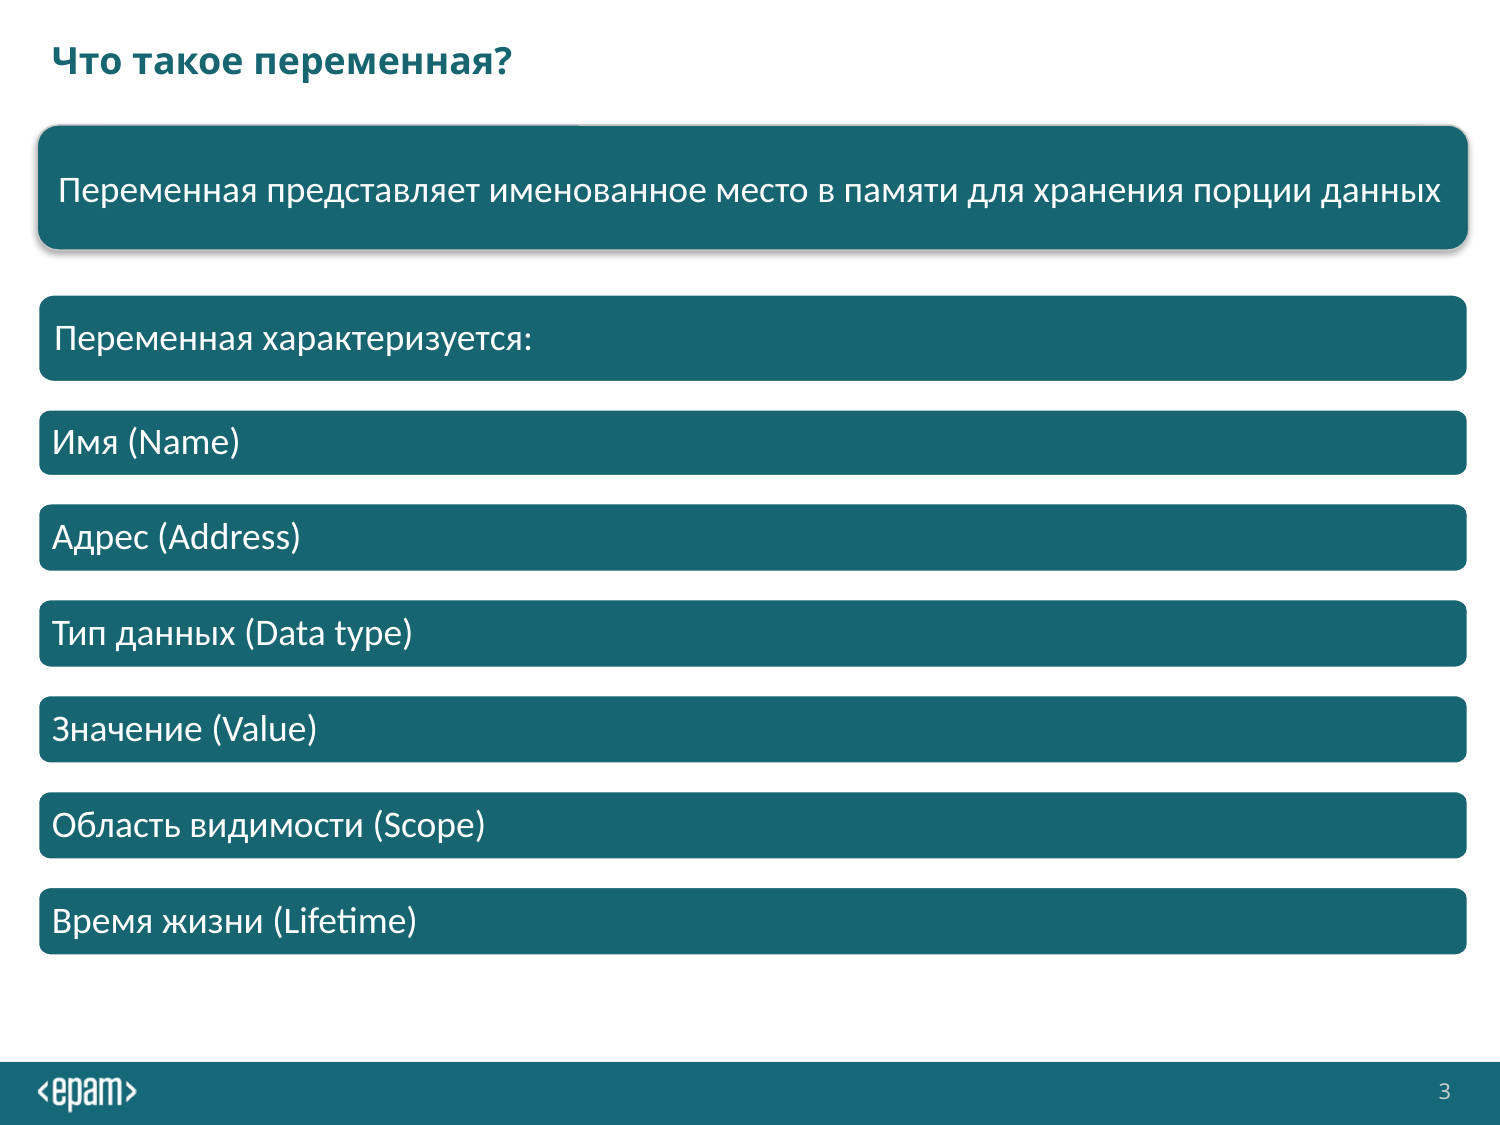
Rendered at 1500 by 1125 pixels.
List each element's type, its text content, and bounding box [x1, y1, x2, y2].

text_box Тип данных (Data type) [35, 596, 1471, 671]
text_box Имя (Name) [35, 406, 1471, 480]
text_box Значение (Value) [35, 692, 1471, 767]
text_box Переменная характеризуется: [35, 291, 1471, 386]
text_box Переменная представляет именованное место в памяти для хранения порции данных [36, 124, 1470, 251]
title Что такое переменная? [37, 29, 1469, 90]
text_box Область видимости (Scope) [35, 788, 1471, 863]
picture [37, 1077, 137, 1113]
text_box Адрес (Address) [35, 500, 1471, 575]
text_box Время жизни (Lifetime) [35, 883, 1471, 959]
